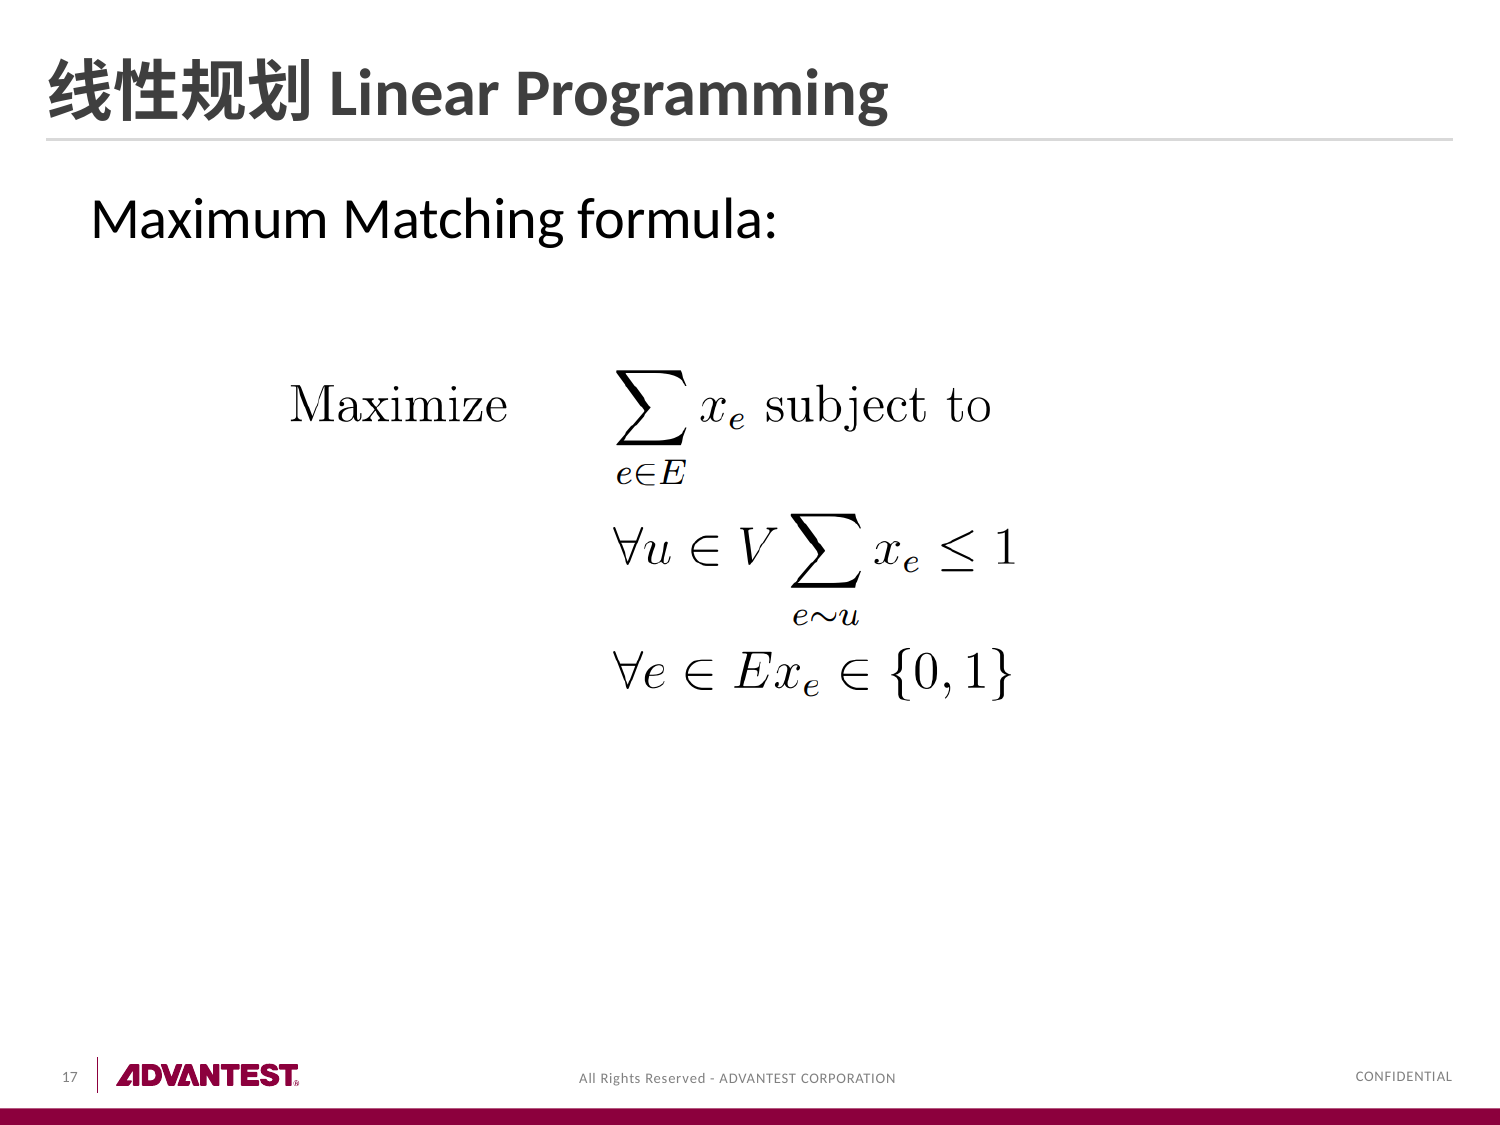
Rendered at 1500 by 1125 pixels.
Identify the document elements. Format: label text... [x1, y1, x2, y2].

text_box Maximum Matching formula: [90, 180, 986, 277]
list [204, 328, 1181, 739]
title 线性规划Linear Programming [46, 23, 1454, 129]
